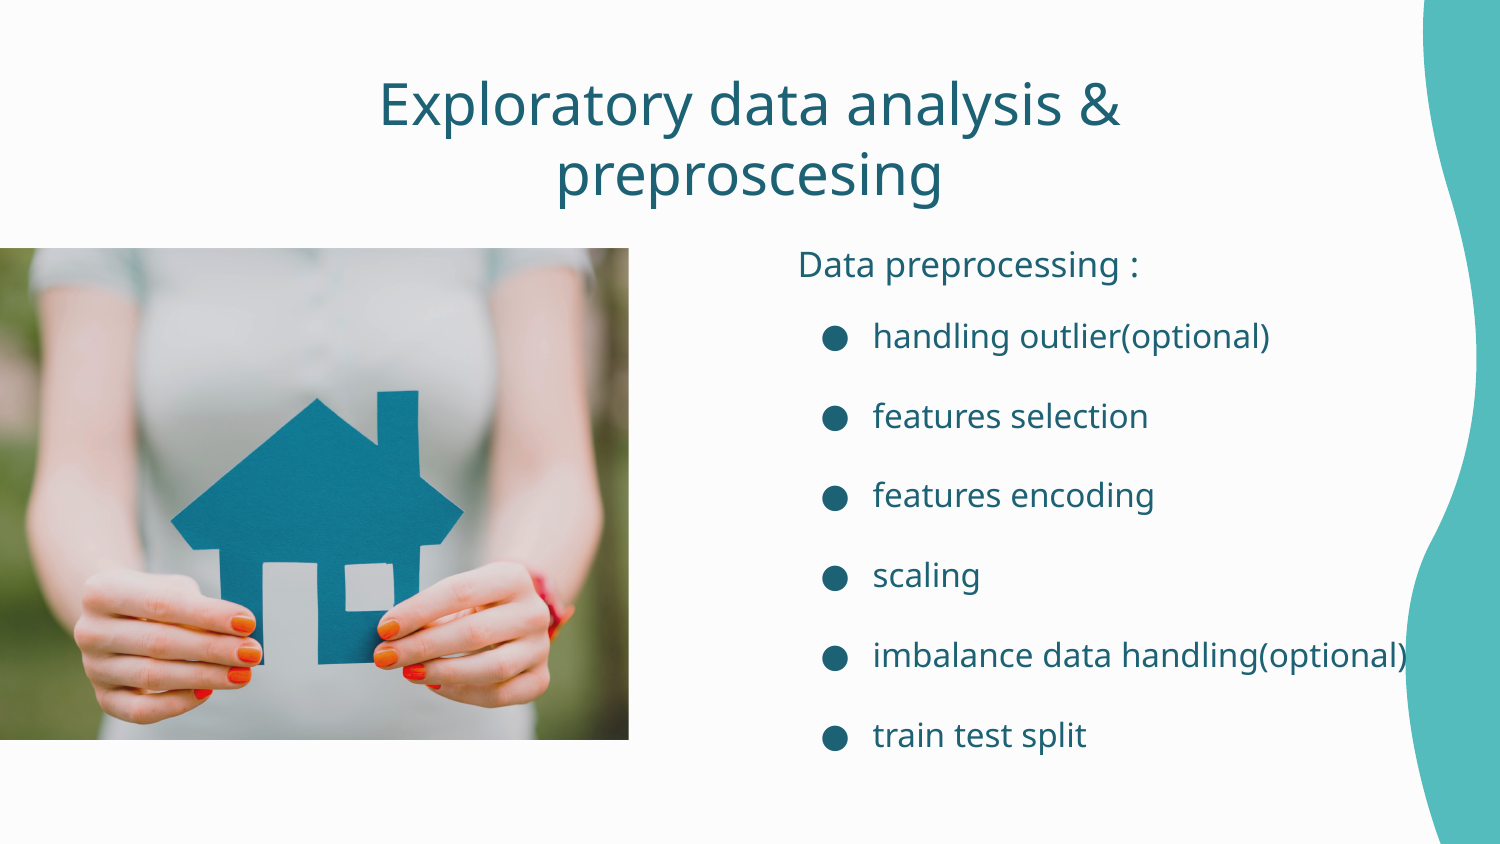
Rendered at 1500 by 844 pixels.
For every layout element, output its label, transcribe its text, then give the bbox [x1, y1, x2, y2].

subtitle Data preprocessing : [782, 227, 1261, 300]
list handling outlier(optional) features selection features encoding scaling imbalance data handling(optional) train test split [782, 300, 1459, 757]
title Exploratory data analysis & preproscesing [320, 52, 1180, 146]
picture [0, 248, 629, 741]
